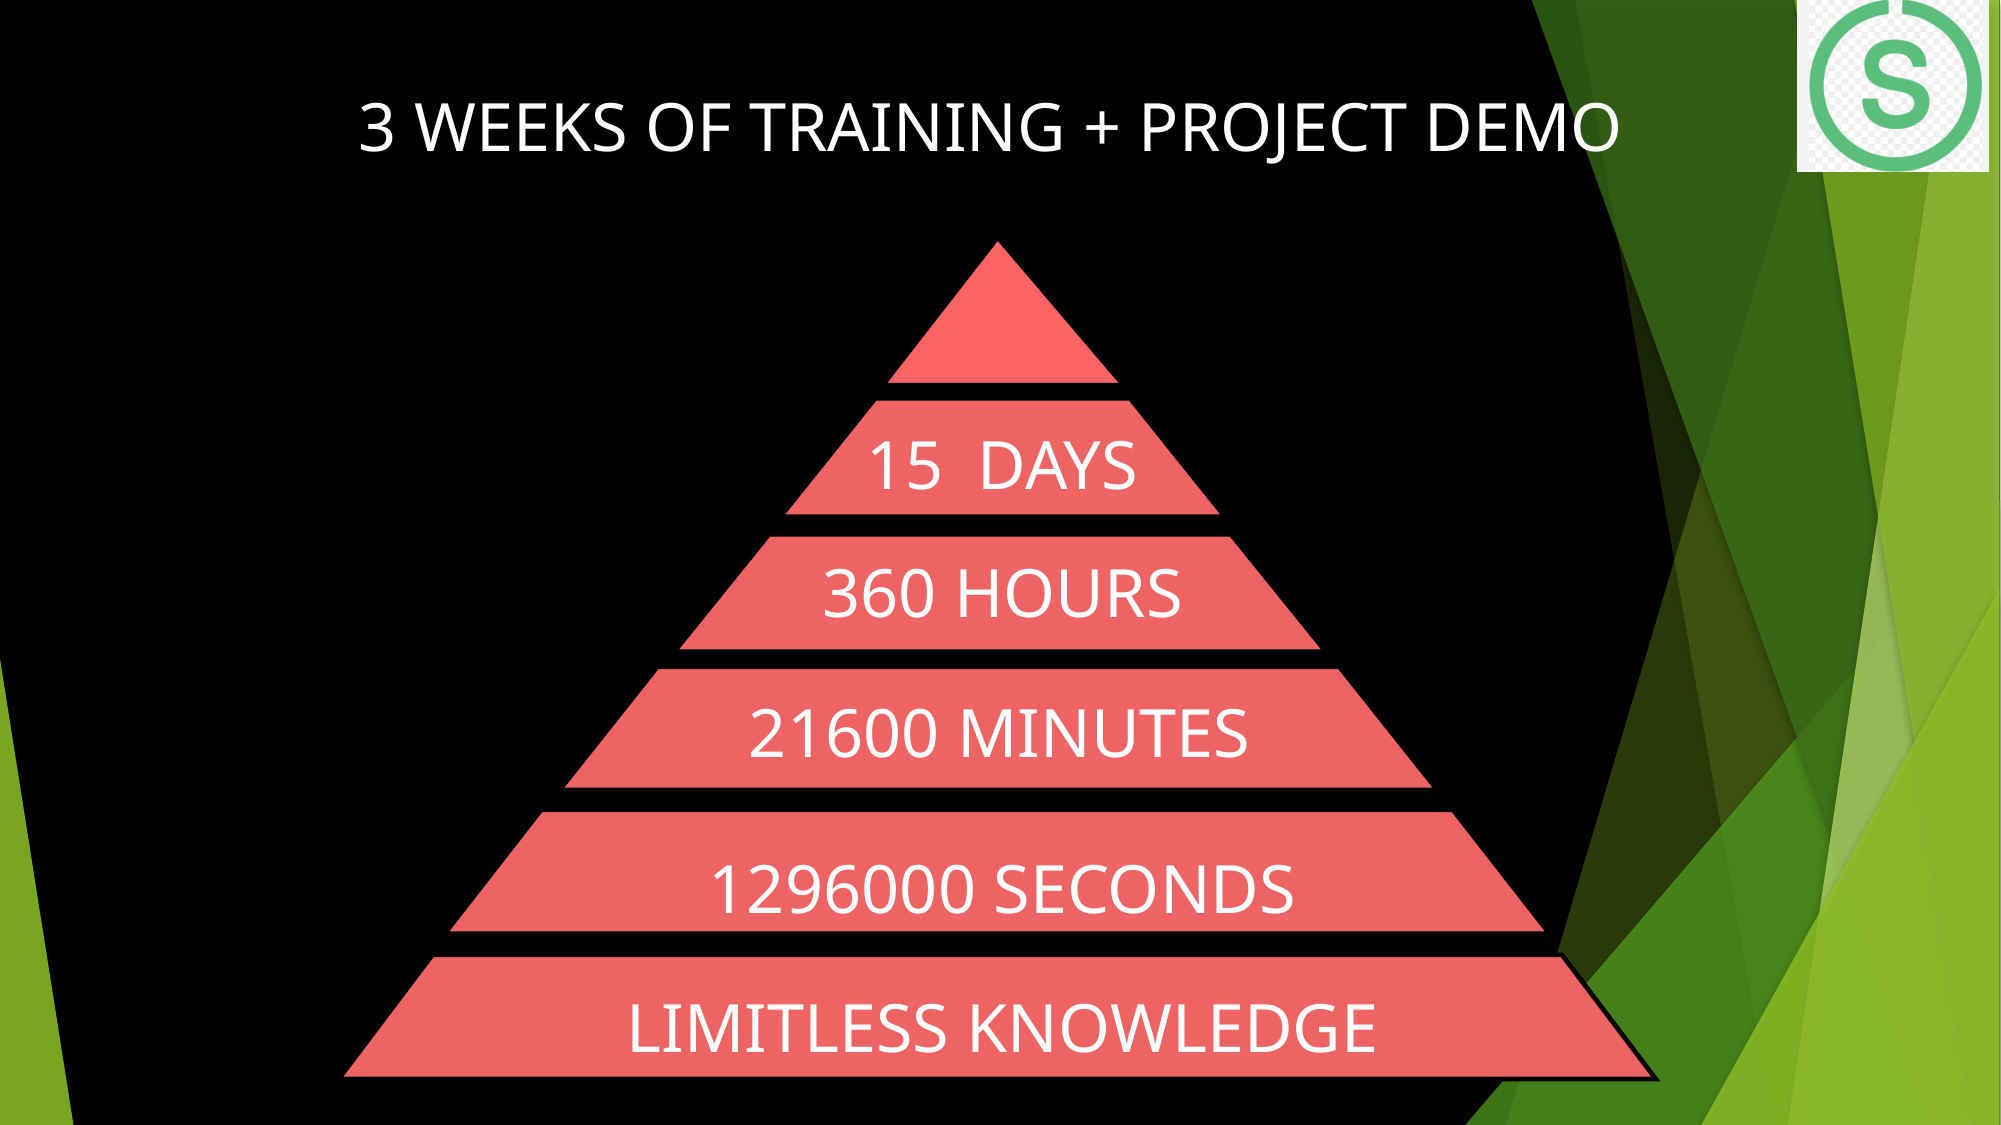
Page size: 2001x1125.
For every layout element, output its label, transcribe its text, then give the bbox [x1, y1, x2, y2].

title 3 WEEKS OF TRAINING + PROJECT DEMO [0, 35, 2000, 287]
text_box [882, 237, 1124, 386]
text_box 21600 MINUTES [674, 683, 1326, 779]
text_box [674, 534, 1326, 652]
text_box 1296000 SECONDS [268, 779, 1737, 917]
picture [1797, 0, 1989, 173]
text_box [568, 666, 1429, 779]
text_box 360 HOURS [780, 543, 1225, 639]
text_box [780, 465, 1225, 517]
text_box LIMITLESS KNOWLEDGE [268, 917, 1737, 1125]
text_box [862, 398, 1143, 414]
text_box 15 DAYS [821, 414, 1185, 510]
